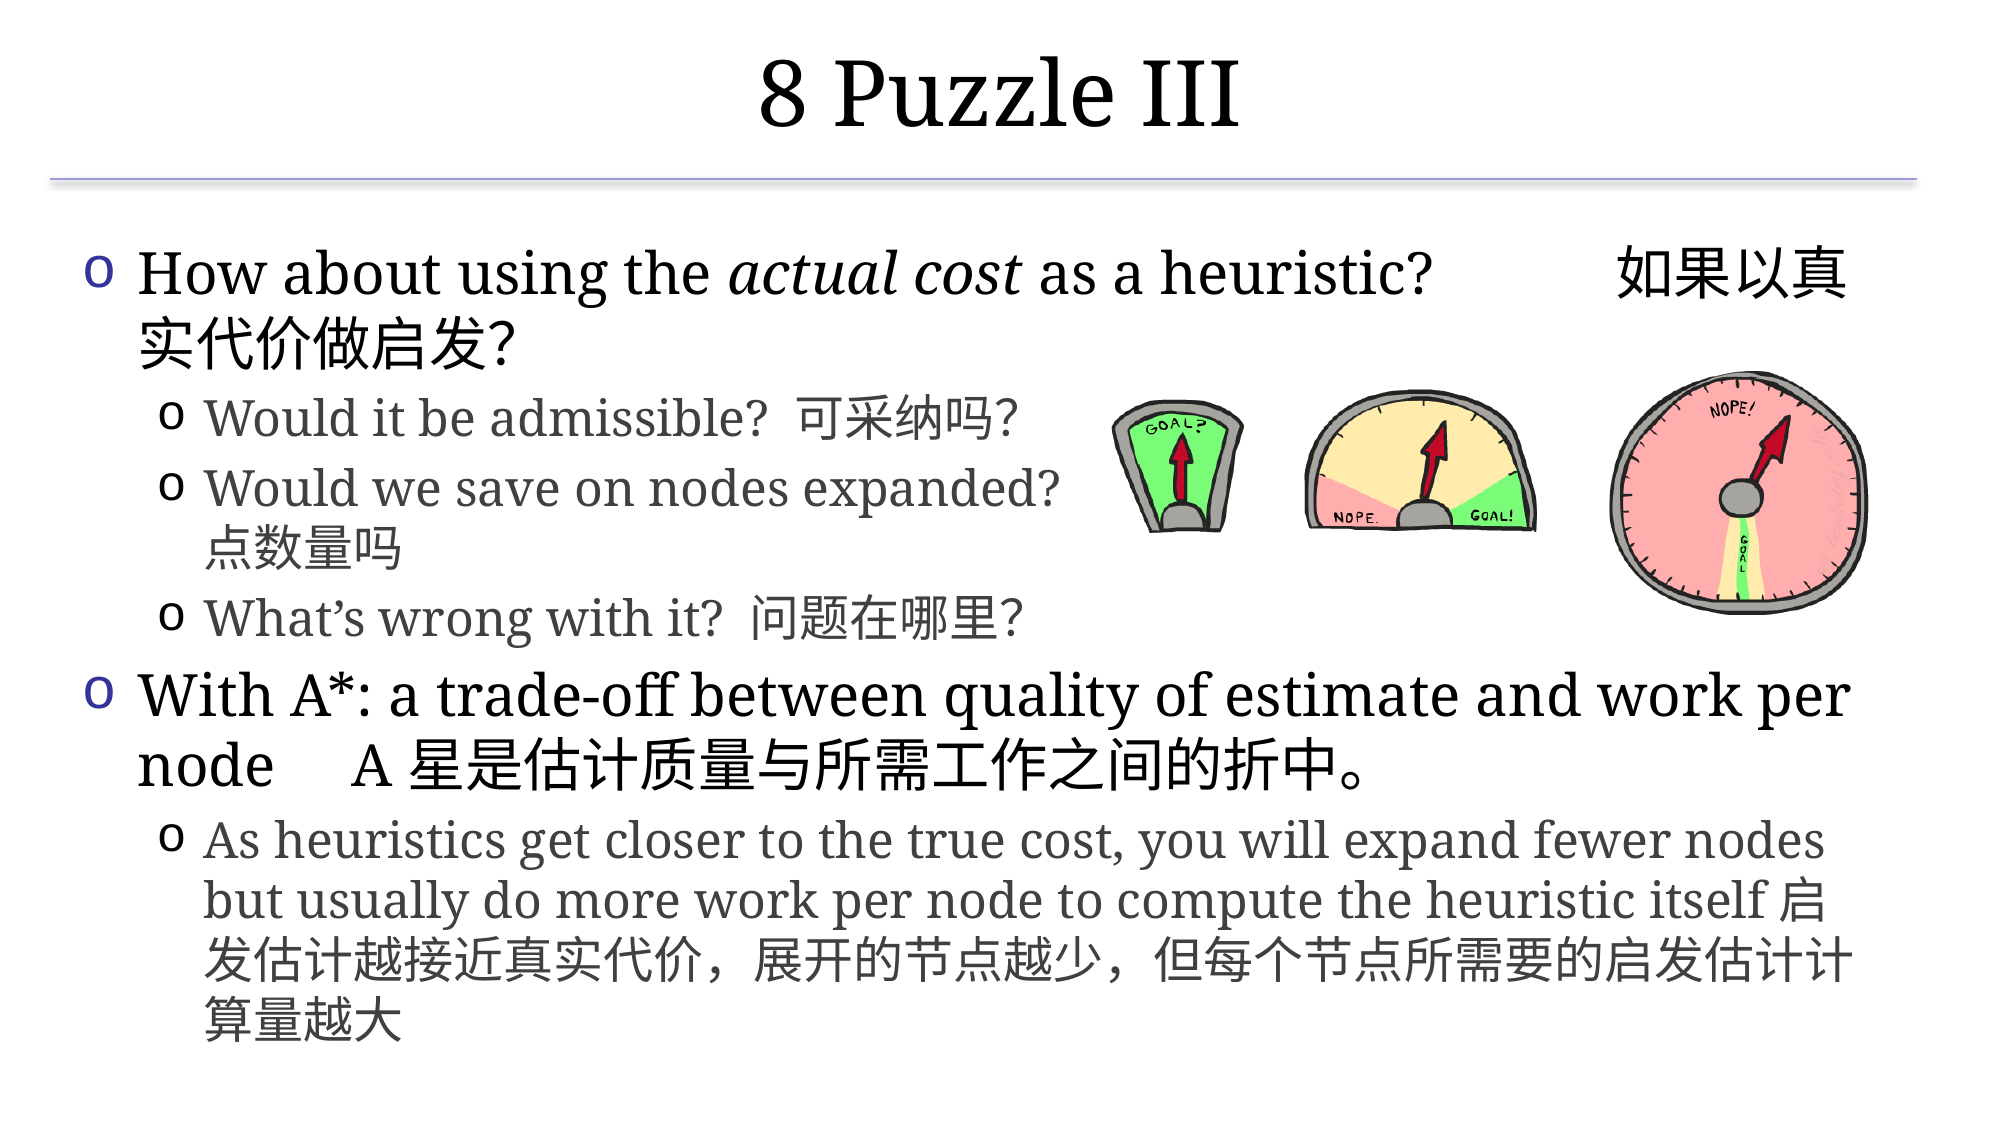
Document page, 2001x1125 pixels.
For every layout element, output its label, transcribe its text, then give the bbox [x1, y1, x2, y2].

picture [1075, 308, 1901, 626]
title 8 Puzzle III [0, 0, 2000, 184]
list How about using the actual cost as a heuristic? 如果以真实代价做启发？ Would it be admissible? 可采纳吗？ Would we save on nodes expanded? 能减少展开节点数量吗 What’s wrong with it? 问题在哪里？ With A*: a trade-off between quality of estimate and work per node A星是估计质量与所需工作之间的折中。 As heuristics get closer to the true cost, you will expand fewer nodes but usually do more work per node to compute the heuristic itself启发估计越接近真实代价，展开的节点越少，但每个节点所需要的启发估计计算量越大 [66, 228, 1888, 1006]
